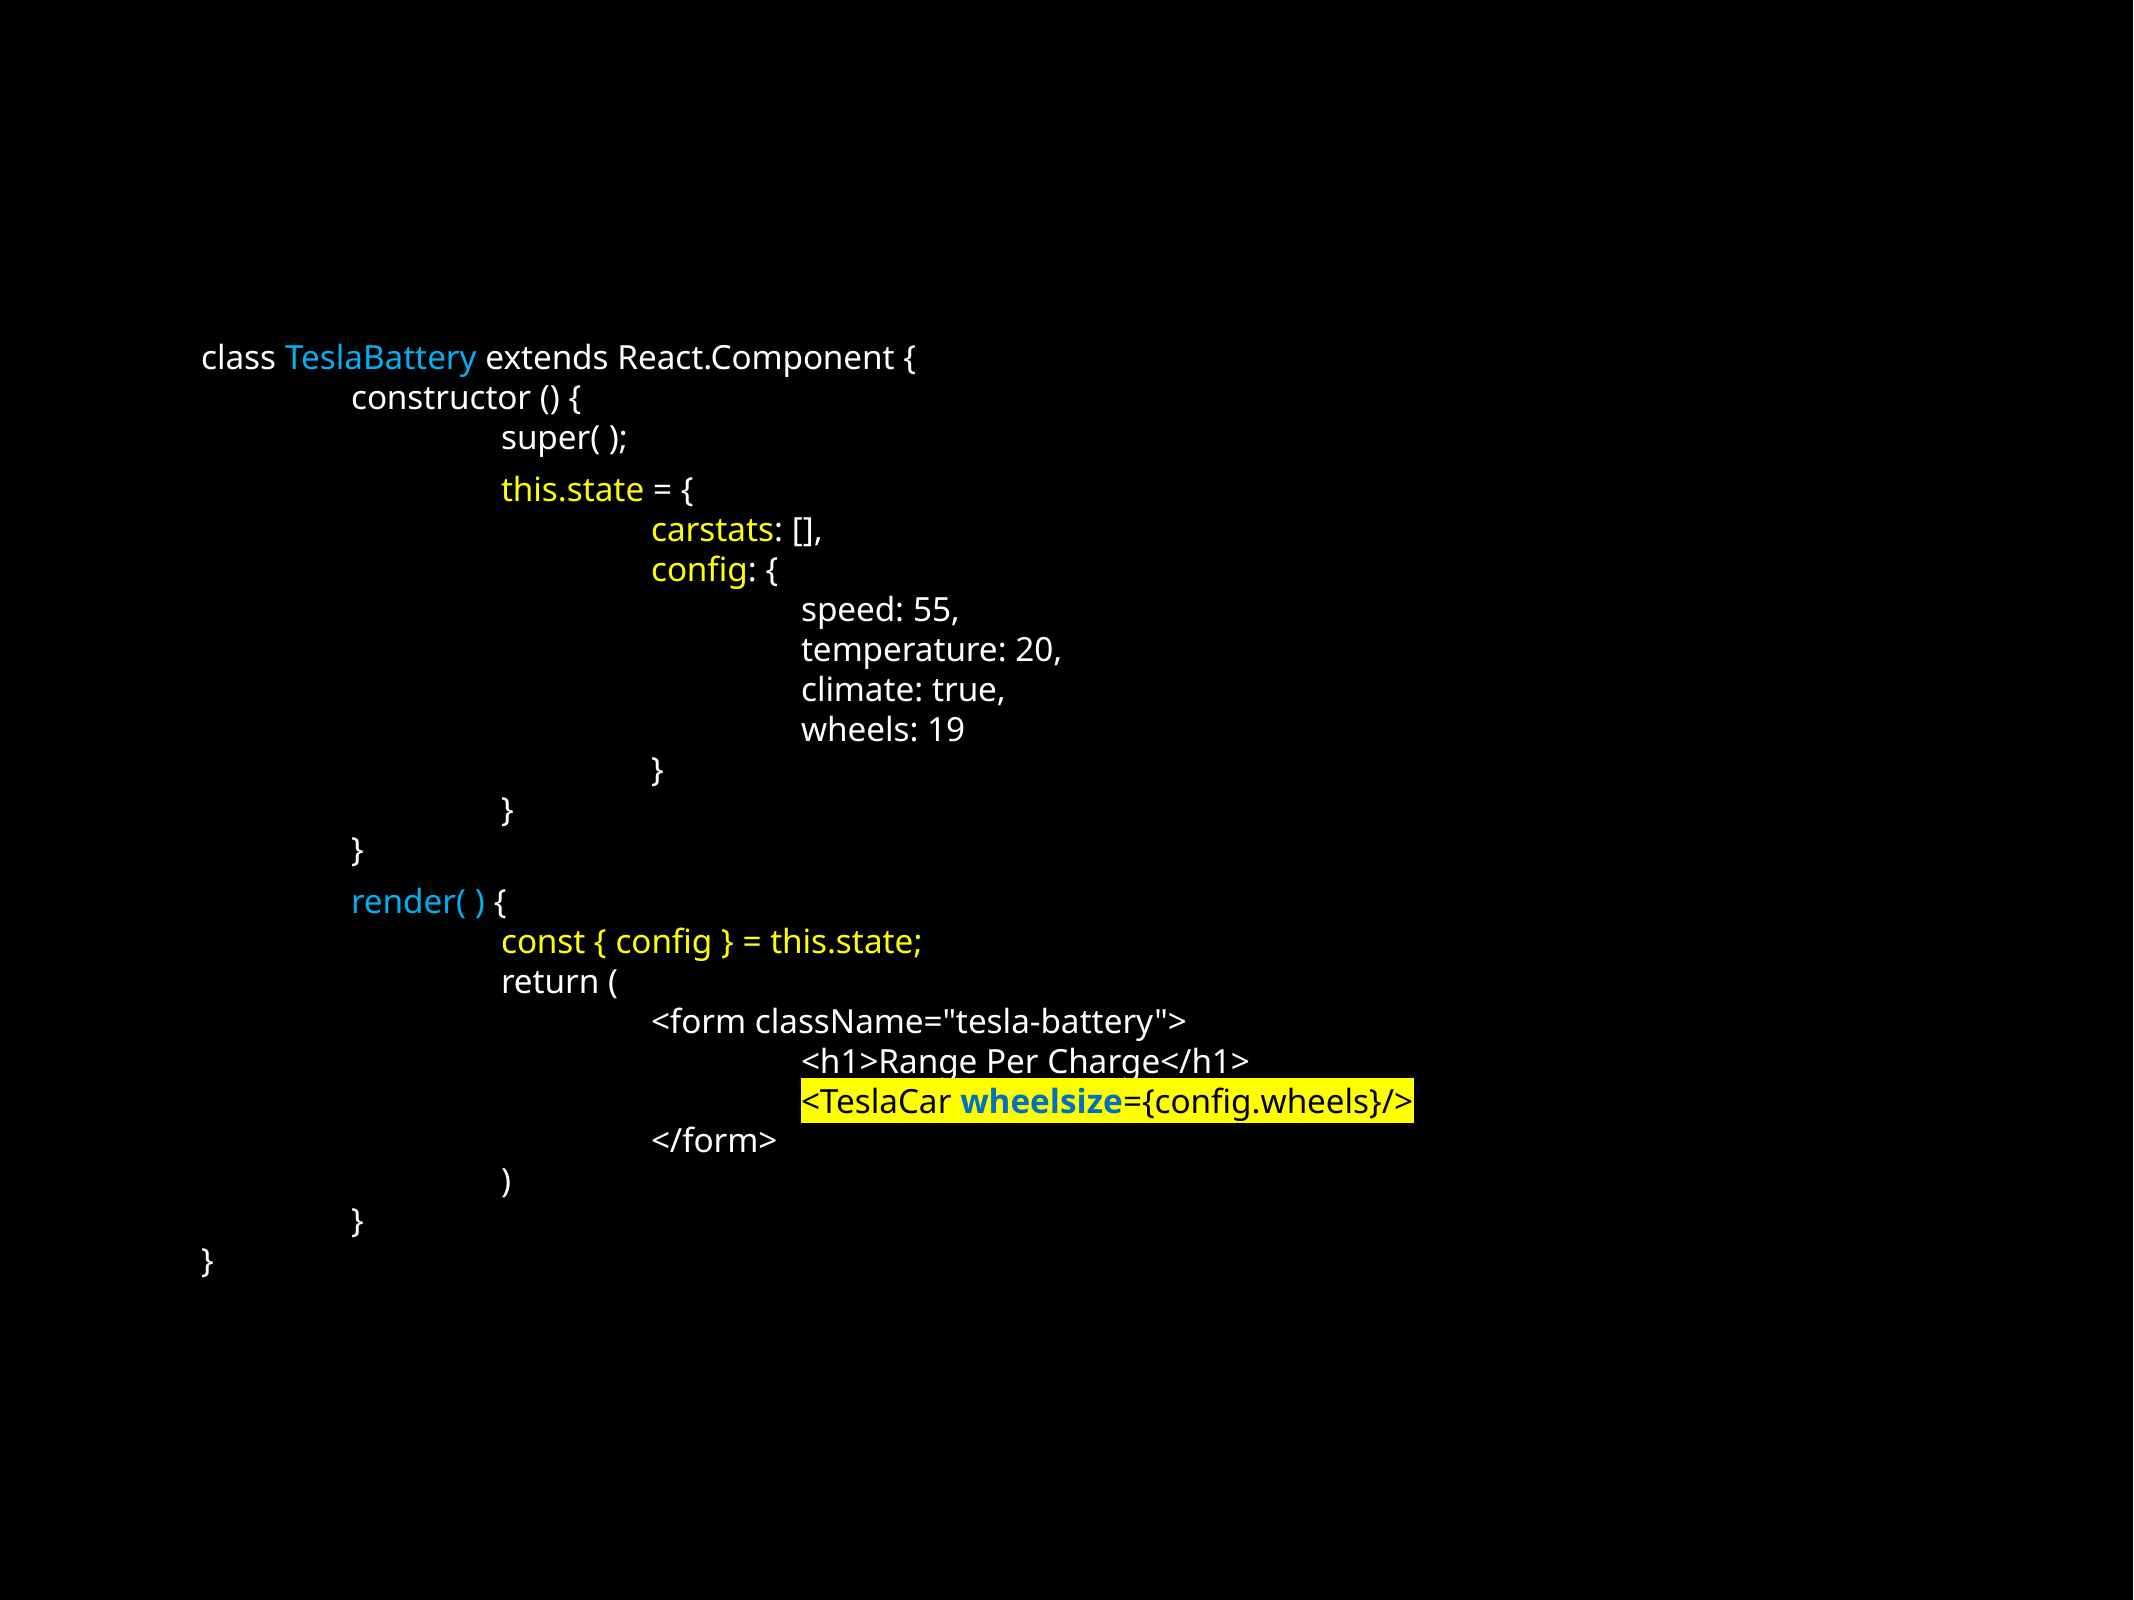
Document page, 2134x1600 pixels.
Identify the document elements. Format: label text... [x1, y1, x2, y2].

list class TeslaBattery extends React.Component { constructor () { super( ); this.state = { carstats: [], config: { speed: 55, temperature: 20, climate: true, wheels: 19 } } } render( ) { const { config } = this.state; return ( <form className="tesla-battery"> <h1>Range Per Charge</h1> <TeslaCar wheelsize={config.wheels}/> </form> ) } } [156, 42, 1551, 1561]
